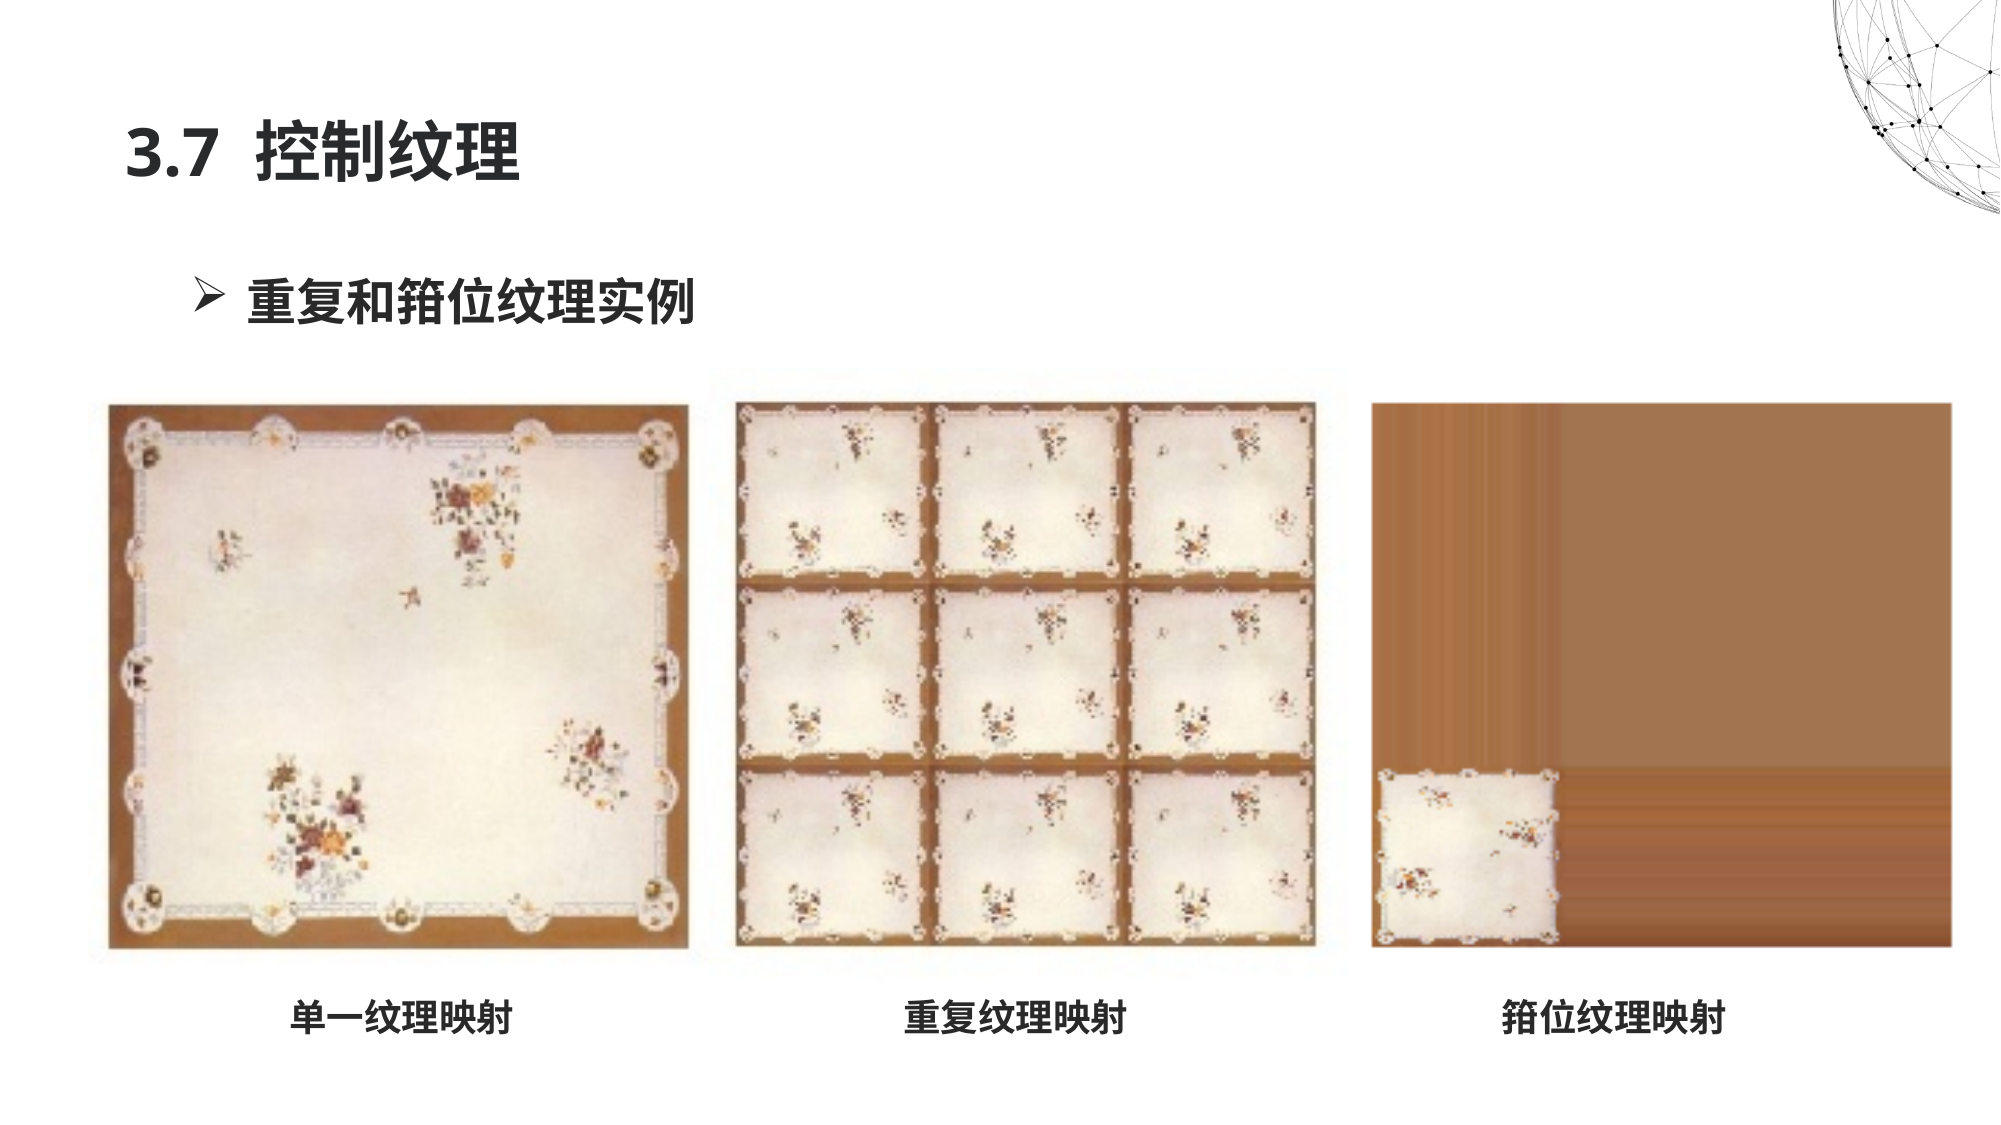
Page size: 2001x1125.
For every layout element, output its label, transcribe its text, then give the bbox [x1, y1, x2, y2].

list 重复和箝位纹理实例 [113, 231, 948, 368]
text_box 重复纹理映射 [803, 994, 1229, 1047]
picture [88, 0, 2000, 994]
title 3.7 控制纹理 [117, 34, 1823, 276]
text_box 单一纹理映射 [188, 986, 615, 1047]
text_box 箝位纹理映射 [1401, 992, 1828, 1047]
